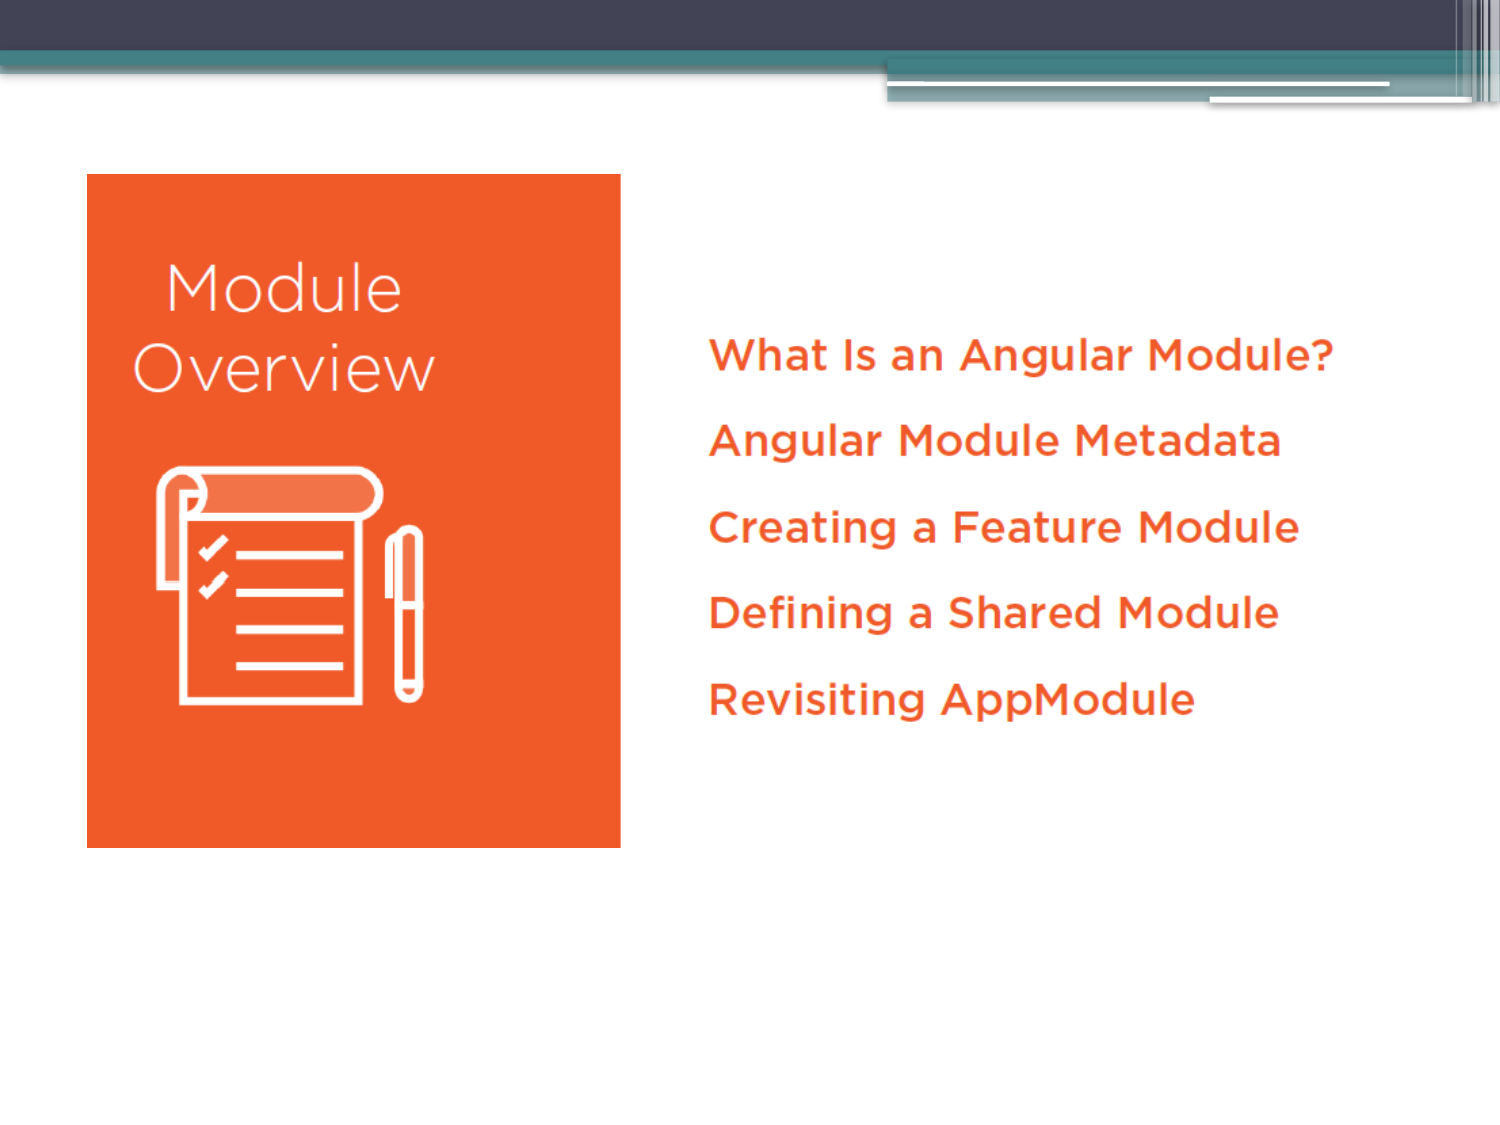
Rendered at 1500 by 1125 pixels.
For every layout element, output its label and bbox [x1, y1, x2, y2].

list [87, 174, 1438, 849]
